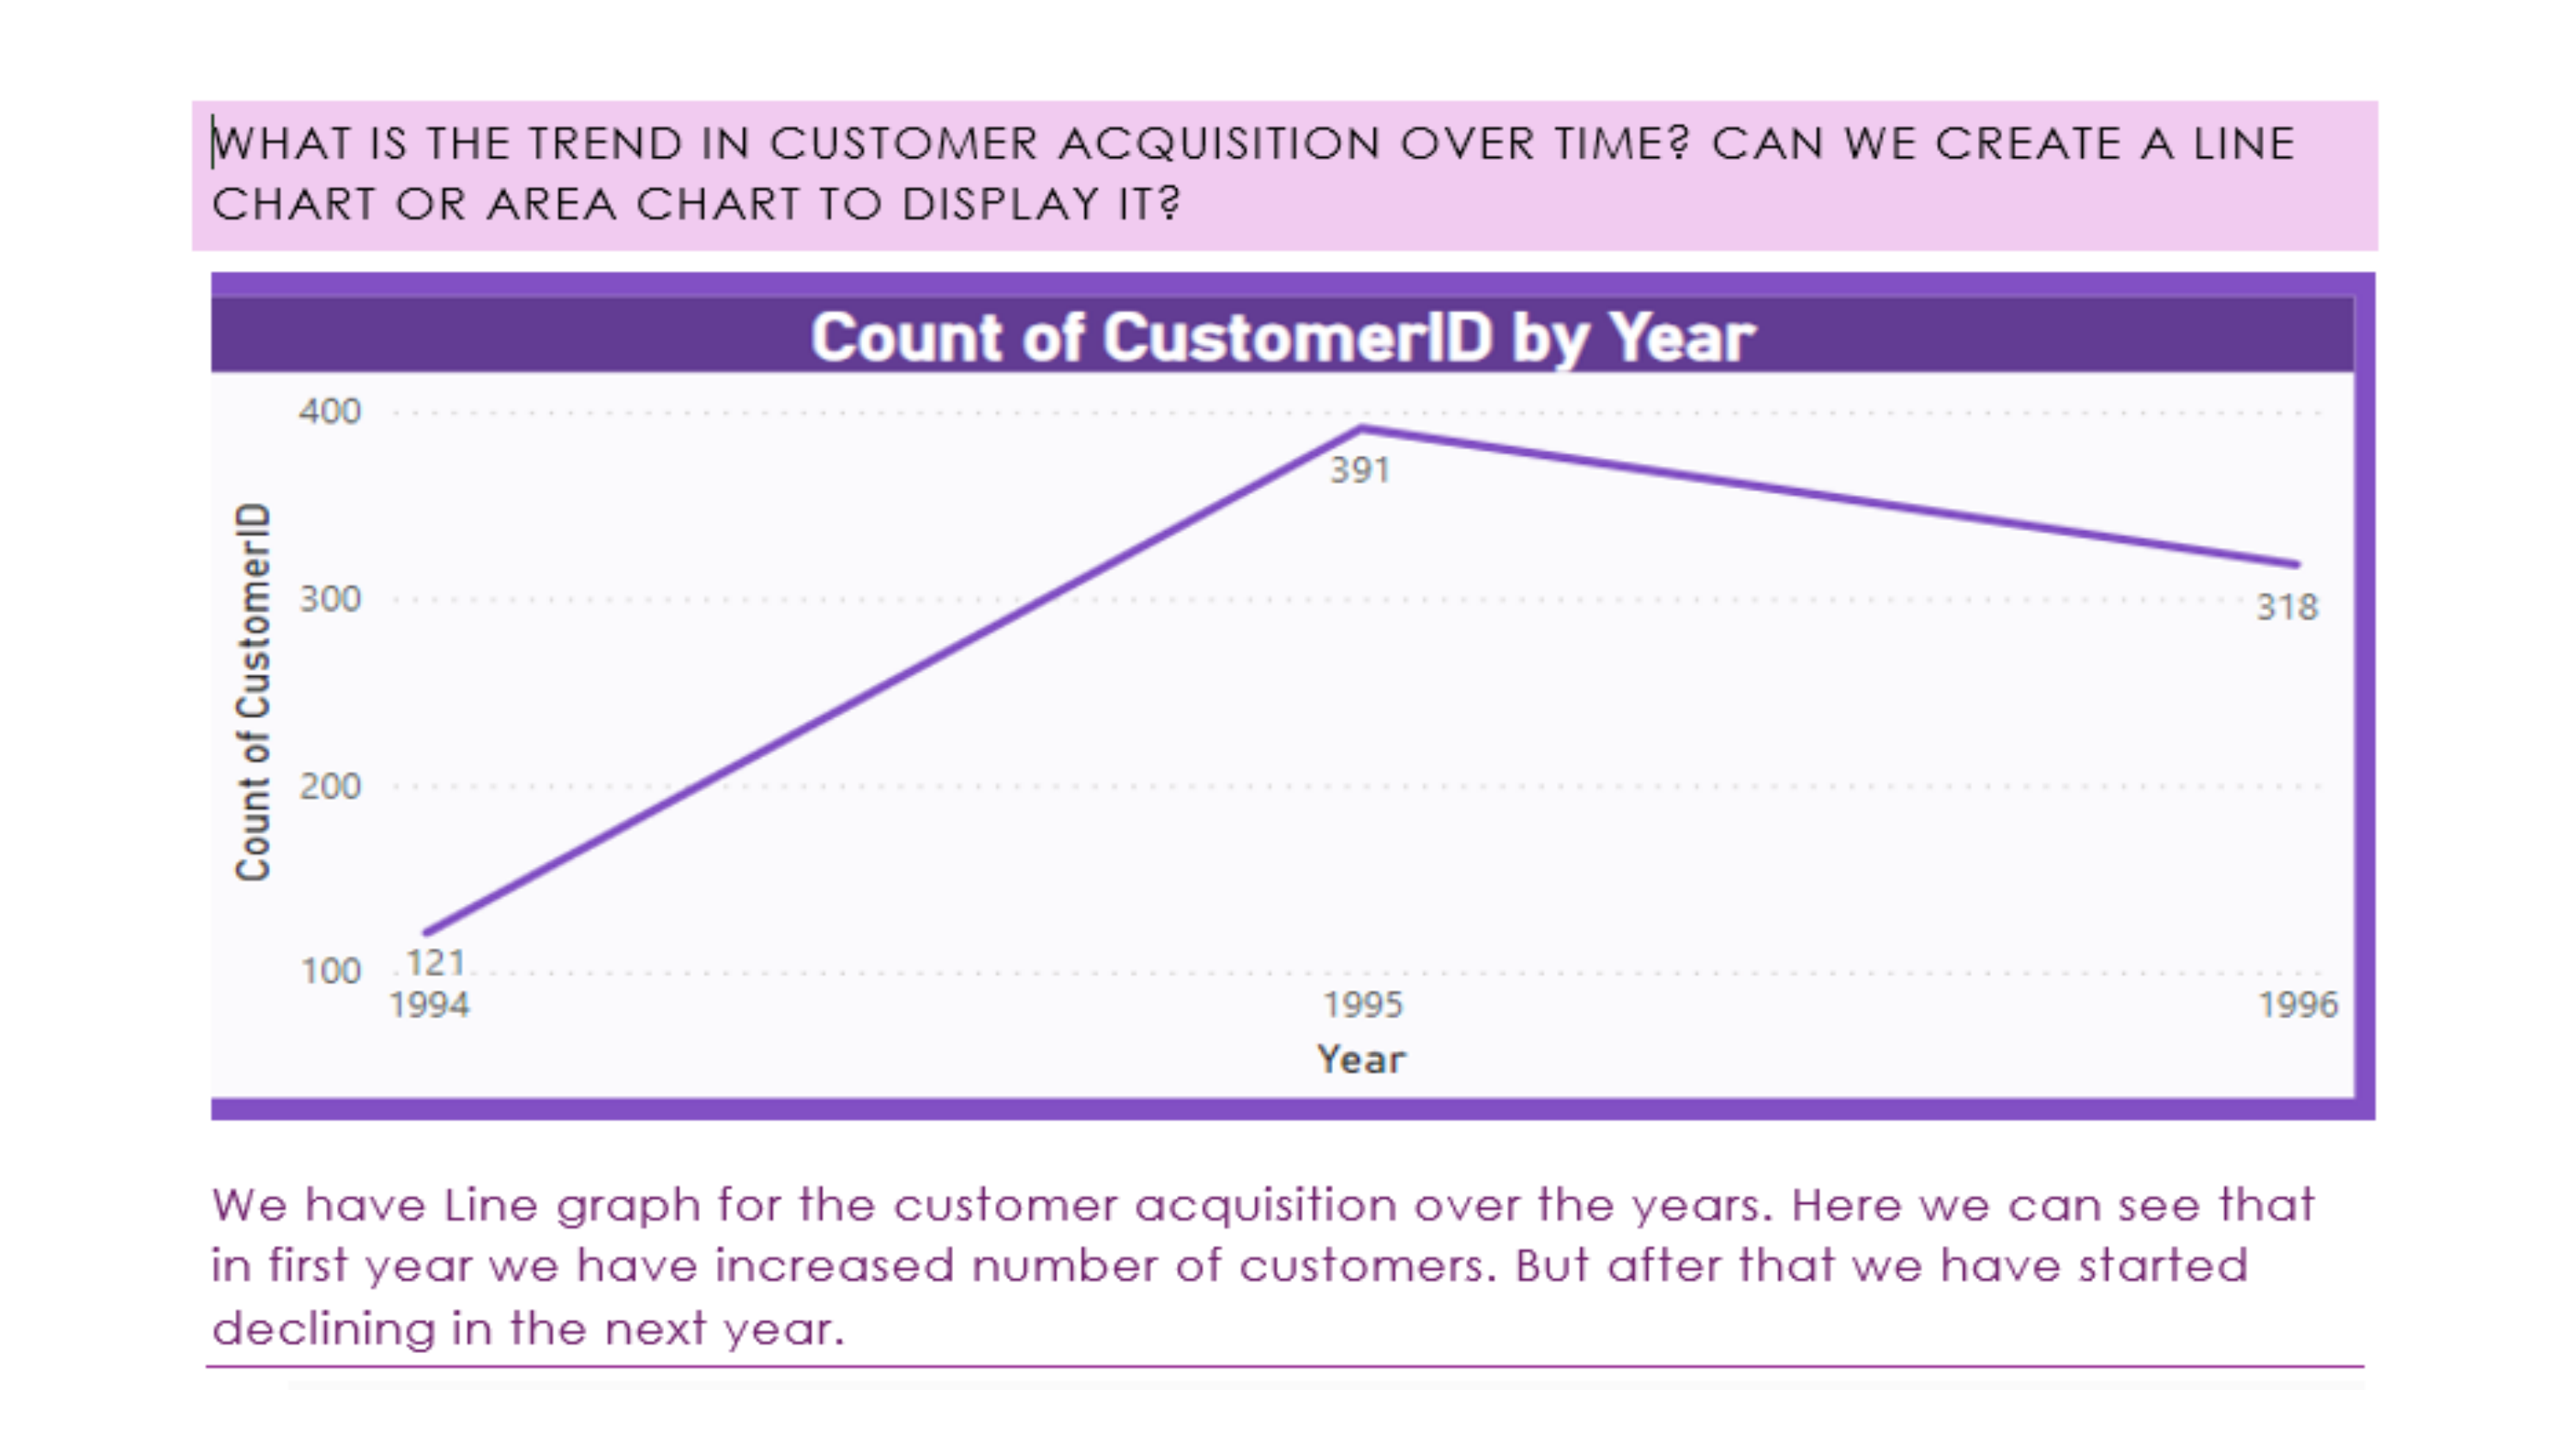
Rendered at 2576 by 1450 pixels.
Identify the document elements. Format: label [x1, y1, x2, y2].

picture [178, 81, 2396, 1390]
